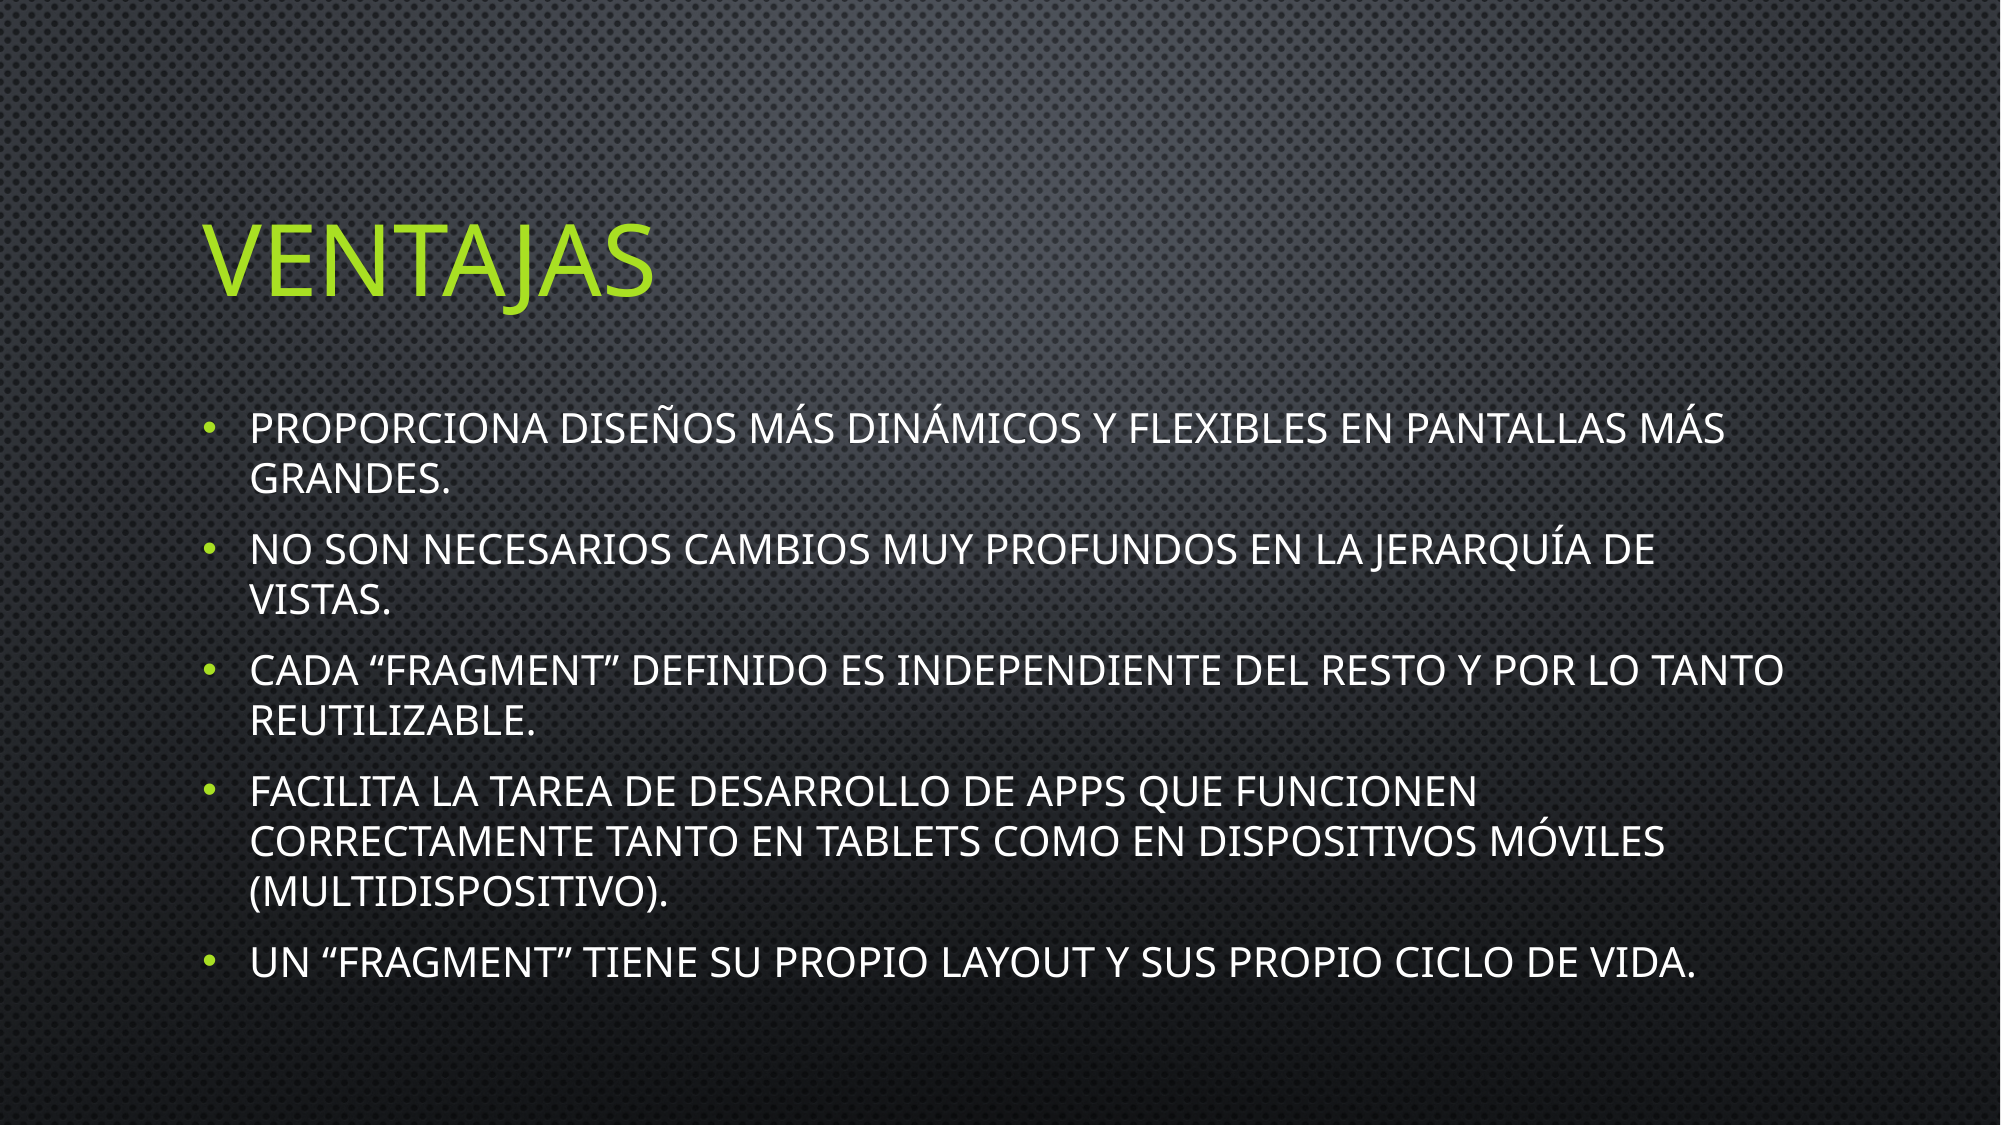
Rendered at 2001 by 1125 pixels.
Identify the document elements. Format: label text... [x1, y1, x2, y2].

title VENTAJAS [187, 99, 1813, 413]
list Proporciona diseños más dinámicos y flexibles en pantallas más grandes. No son necesarios cambios muy profundos en la jerarquía de vistas. Cada “fragment” definido es independiente del resto y por lo tanto reutilizable. Facilita la tarea de desarrollo de apps que funcionen correctamente tanto en tablets como en dispositivos móviles (multidispositivo). Un “fragment” tiene su propio layout y sus propio ciclo de vida. [187, 437, 1813, 950]
